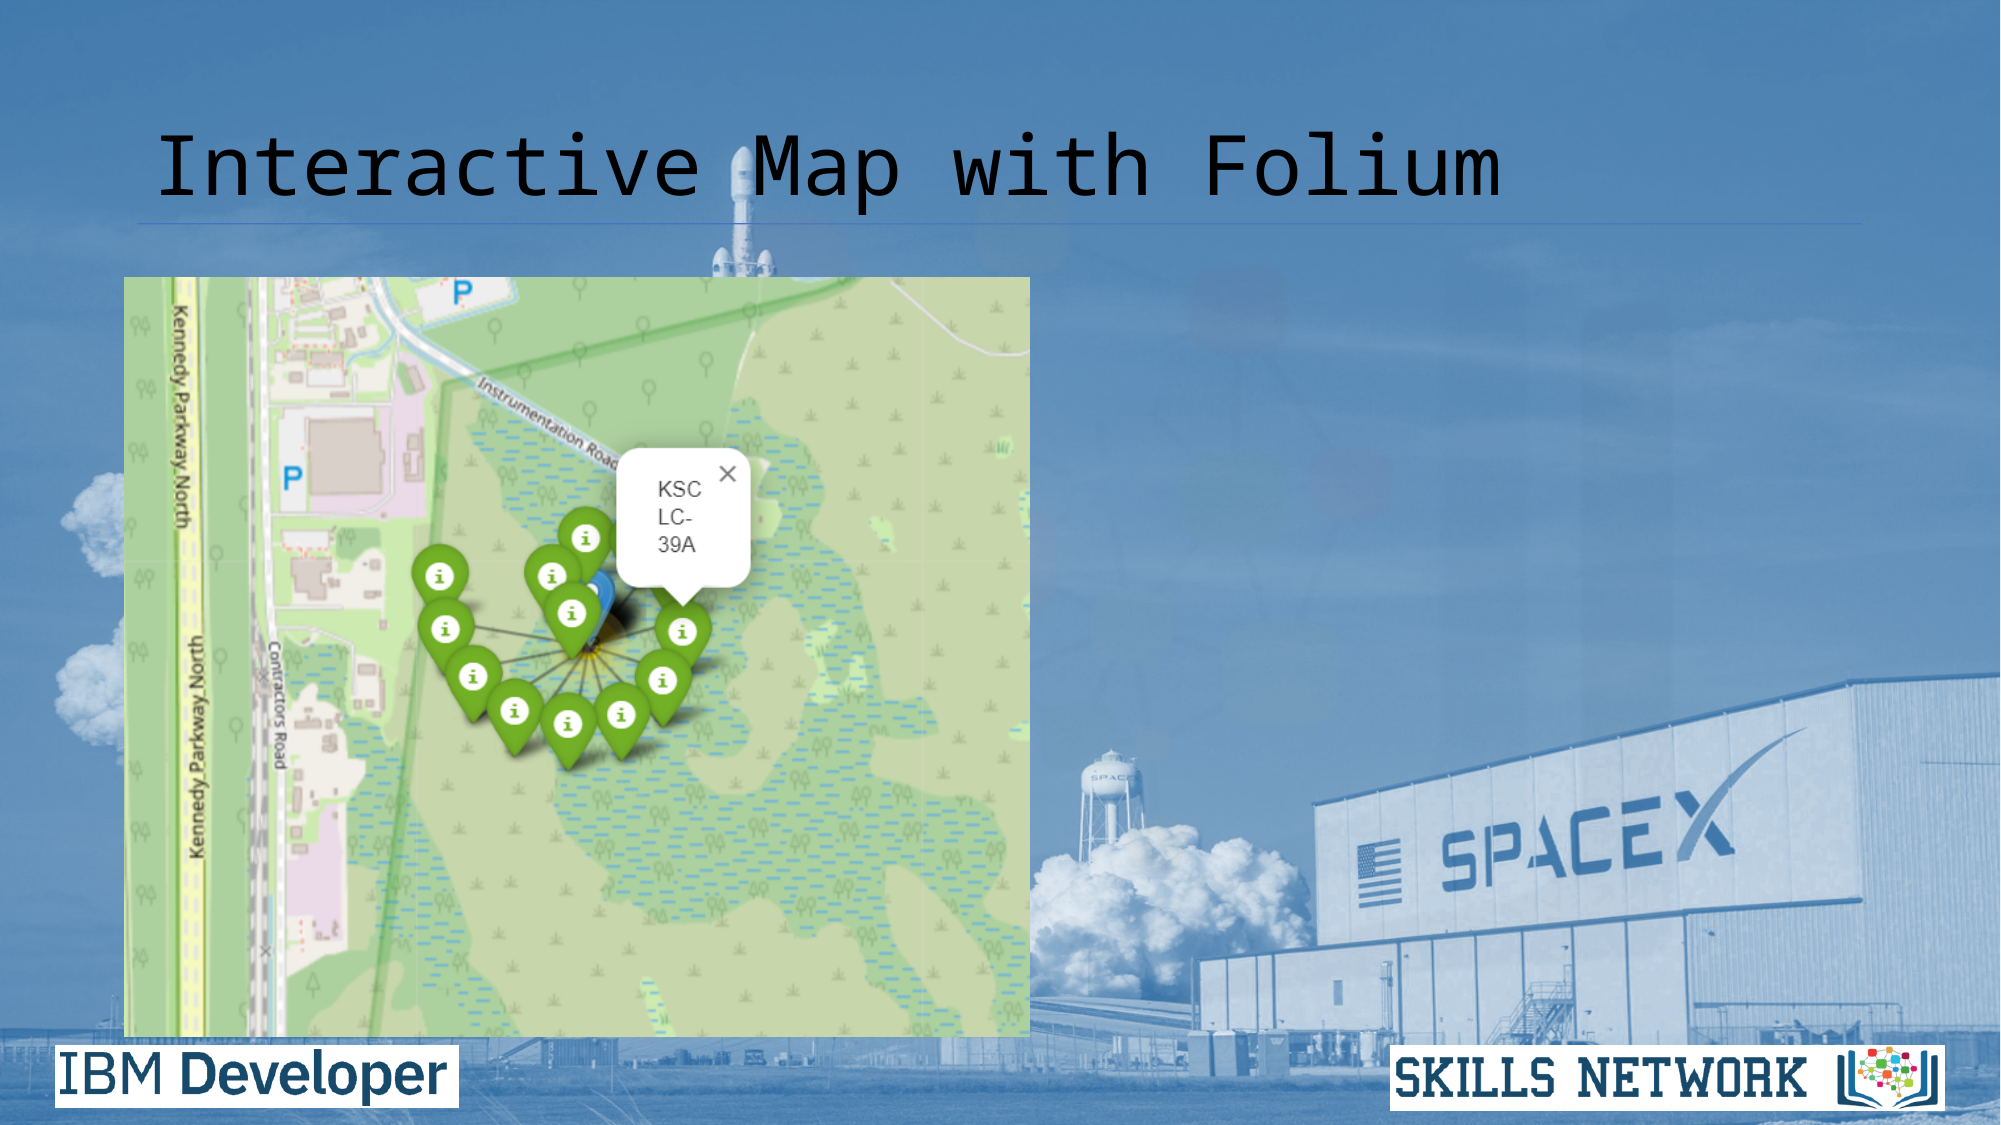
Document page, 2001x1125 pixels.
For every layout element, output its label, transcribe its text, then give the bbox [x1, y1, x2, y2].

picture [1390, 1045, 1945, 1111]
title Interactive Map with Folium [137, 59, 1863, 278]
picture [124, 277, 1030, 1037]
picture [55, 1045, 459, 1108]
